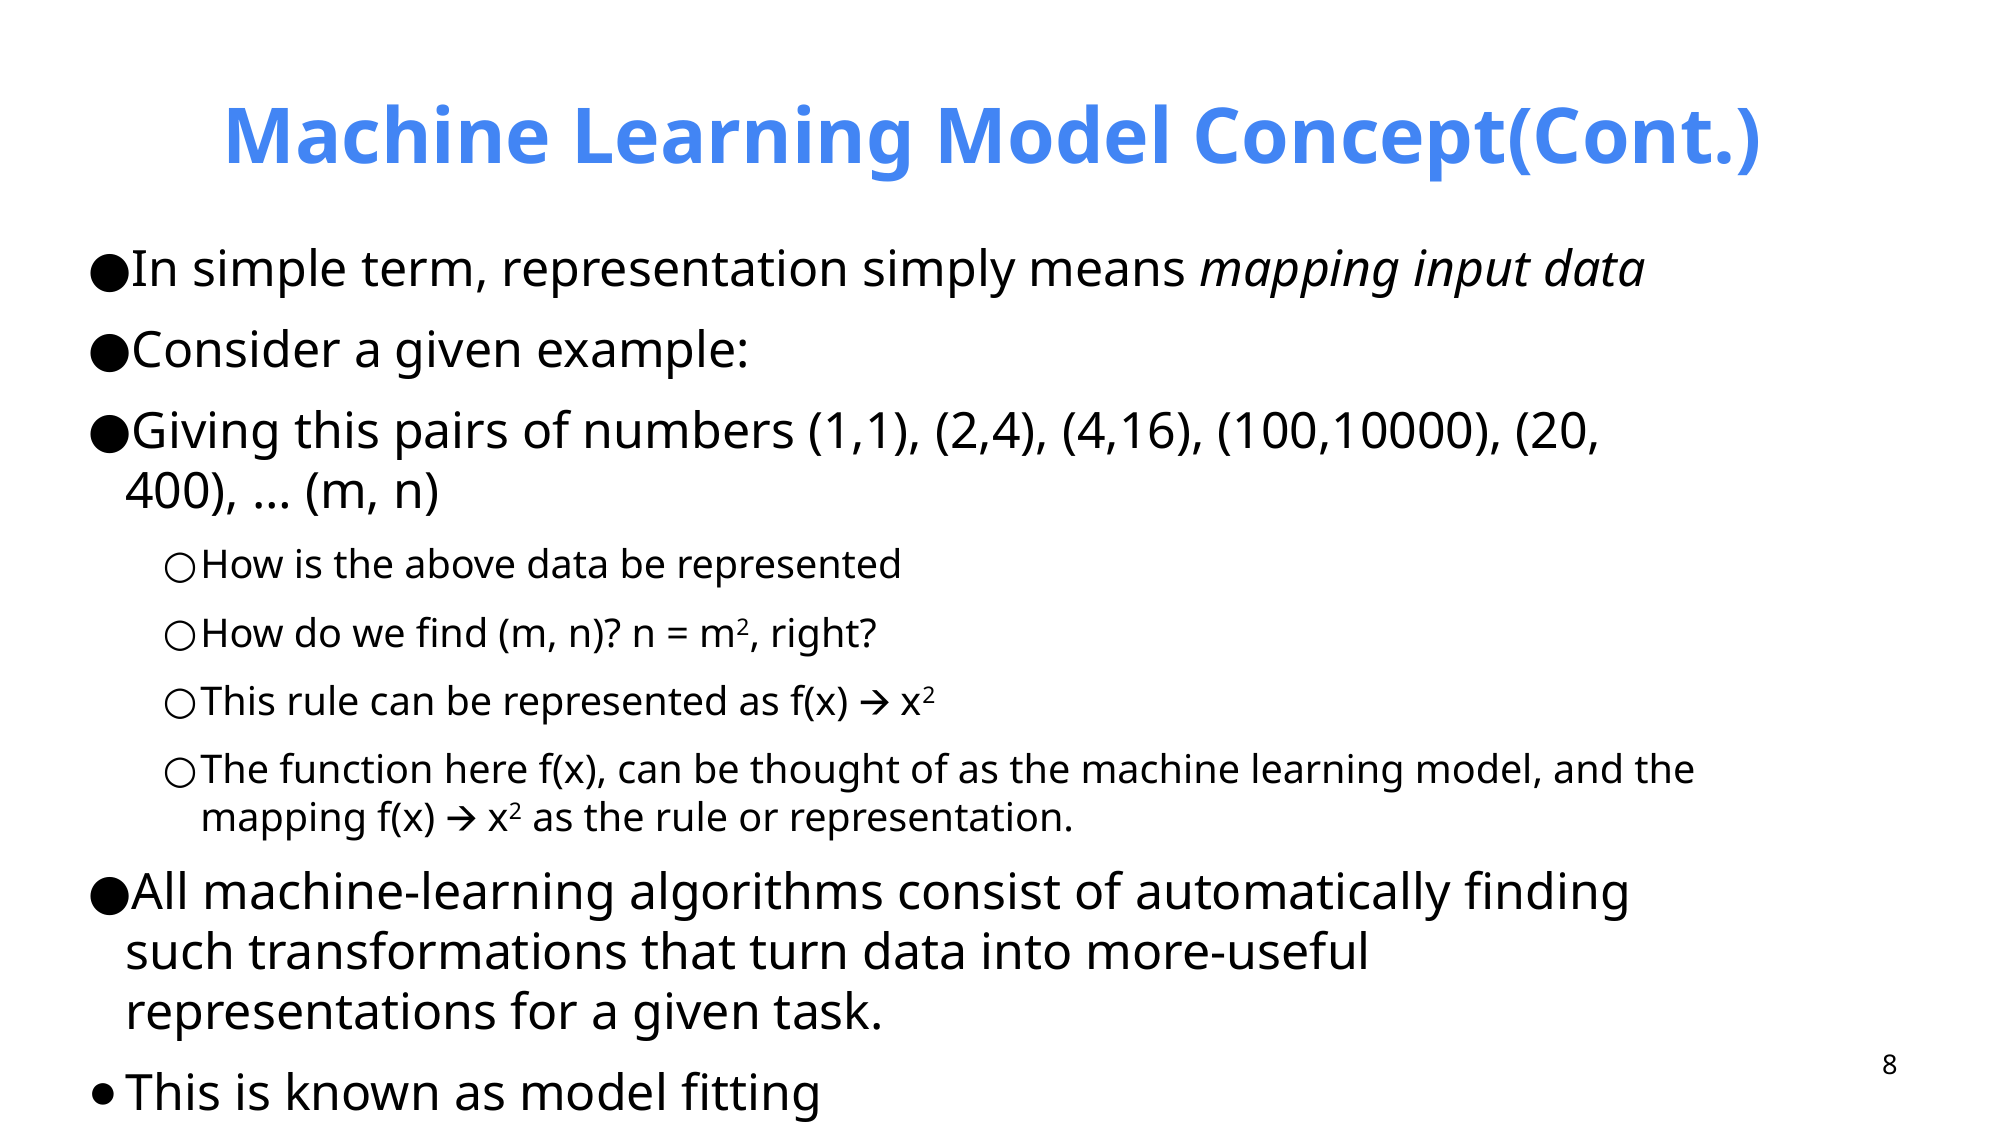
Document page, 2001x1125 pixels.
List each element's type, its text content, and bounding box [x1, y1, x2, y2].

slide_number ‹#› [1845, 1035, 1913, 1096]
title Machine Learning Model Concept(Cont.) [72, 89, 1913, 292]
list In simple term, representation simply means mapping input data Consider a given example: Giving this pairs of numbers (1,1), (2,4), (4,16), (100,10000), (20, 400), … (m, n) How is the above data be represented How do we find (m, n)? n = m2, right? This rule can be represented as f(x) 🡪 x2 The function here f(x), can be thought of as the machine learning model, and the mapping f(x) 🡪 x2 as the rule or representation. All machine-learning algorithms consist of automatically finding such transformations that turn data into more-useful representations for a given task. This is known as model fitting [72, 229, 1743, 1125]
